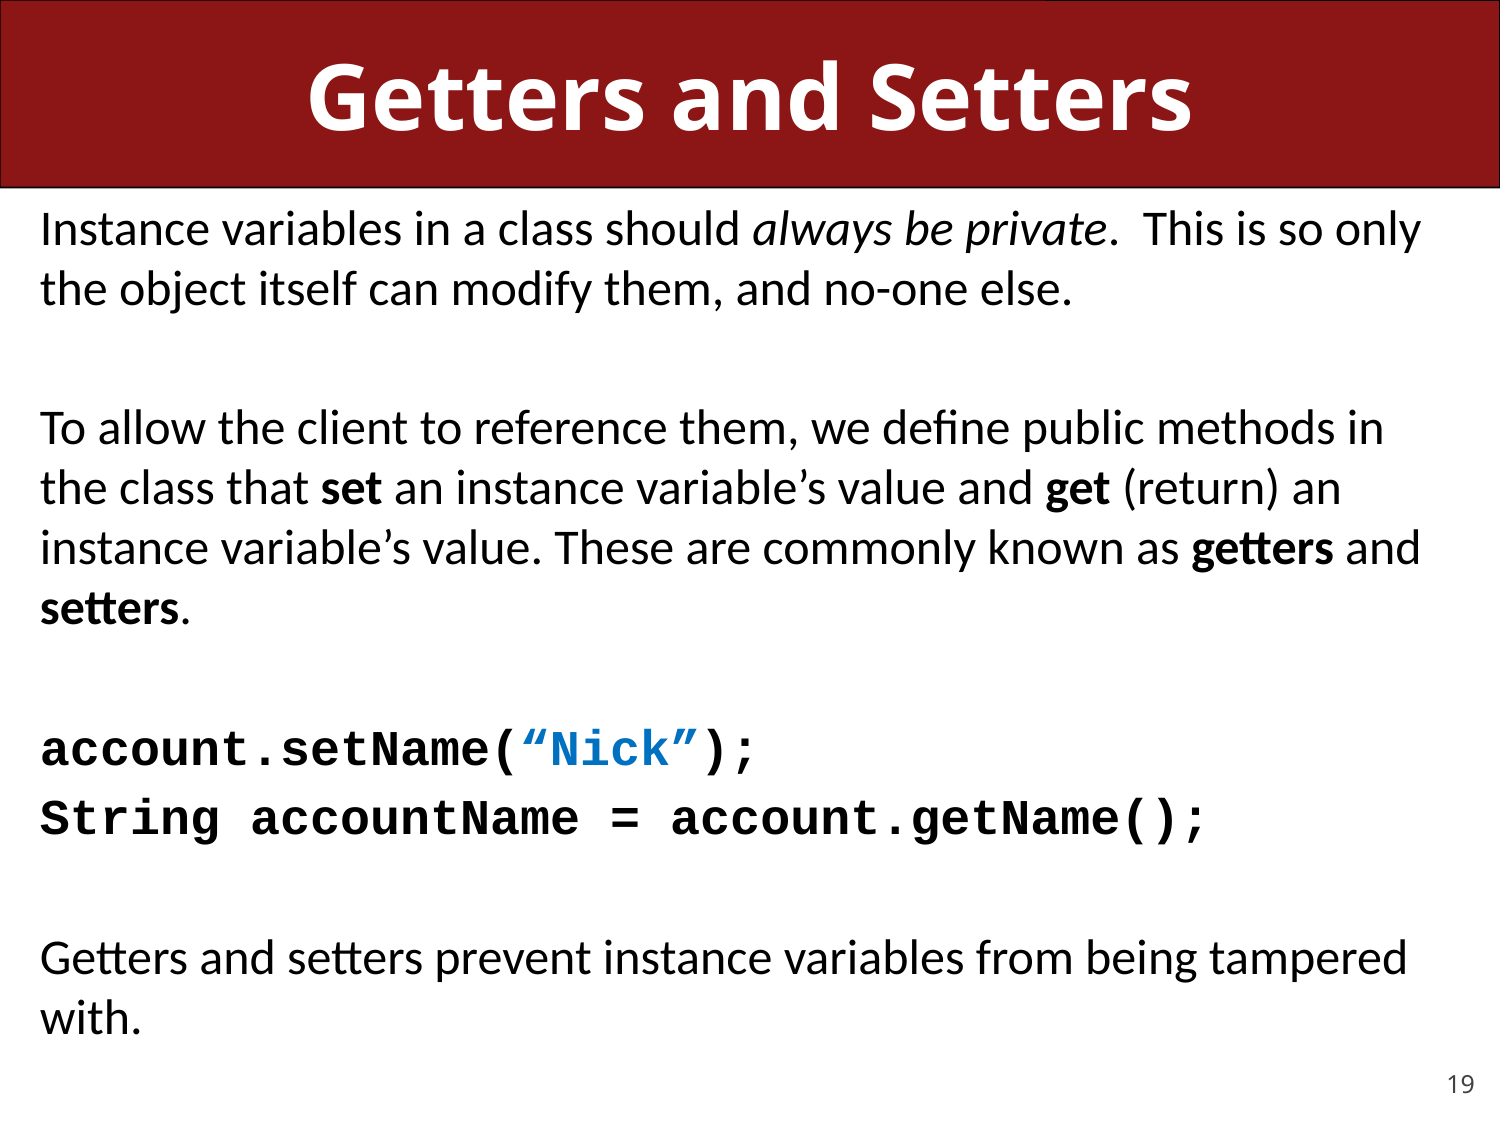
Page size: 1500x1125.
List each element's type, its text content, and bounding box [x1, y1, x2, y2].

title Getters and Setters [75, 0, 1425, 187]
list Instance variables in a class should always be private. This is so only the object itself can modify them, and no-one else. To allow the client to reference them, we define public methods in the class that set an instance variable’s value and get (return) an instance variable’s value. These are commonly known as getters and setters. account.setName(“Nick”); String accountName = account.getName(); Getters and setters prevent instance variables from being tampered with. [24, 187, 1475, 1063]
